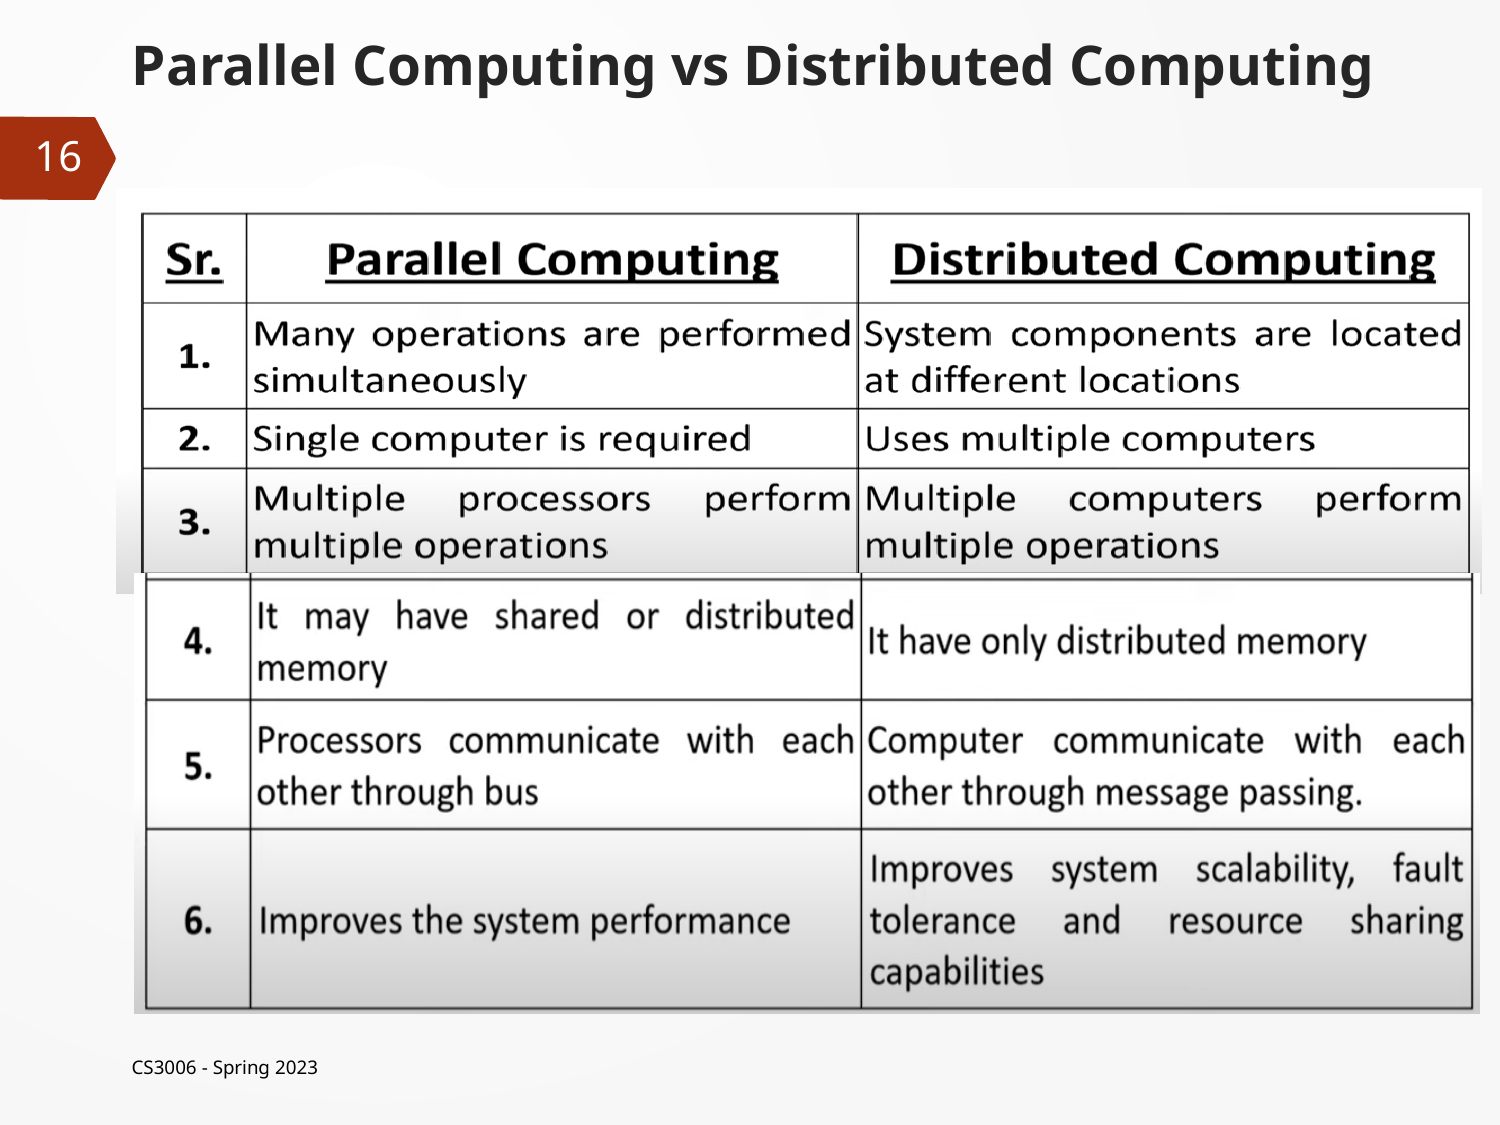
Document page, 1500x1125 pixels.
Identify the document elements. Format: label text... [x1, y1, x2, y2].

title Parallel Computing vs Distributed Computing [116, 23, 1483, 158]
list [116, 187, 1483, 595]
footer CS3006 - Spring 2023 [116, 1037, 1139, 1098]
picture [134, 573, 1480, 1014]
slide_number 16 [1, 128, 98, 189]
